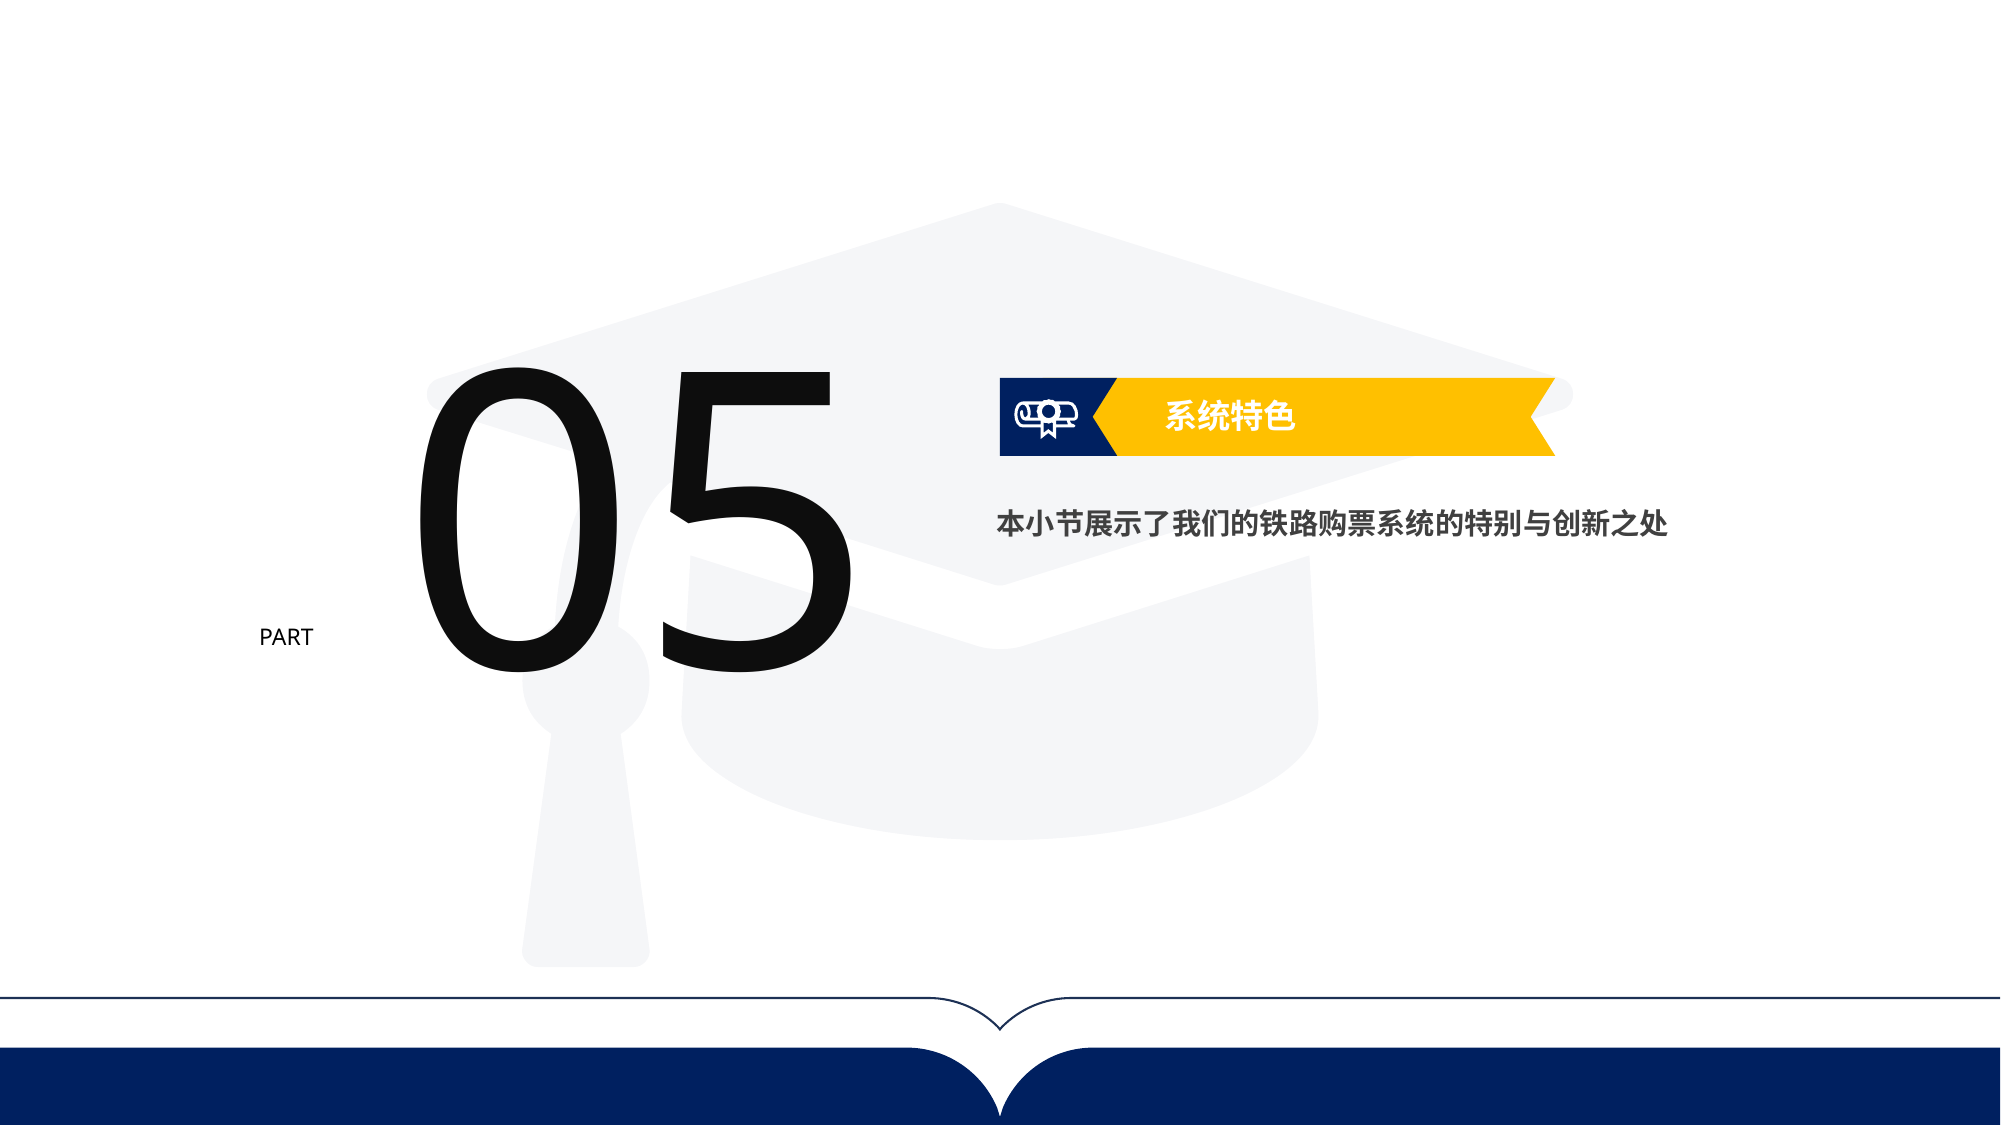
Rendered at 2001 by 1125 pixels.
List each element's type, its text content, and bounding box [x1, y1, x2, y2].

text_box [999, 377, 1556, 456]
text_box 本小节展示了我们的铁路购票系统的特别与创新之处 [981, 480, 1826, 548]
text_box PART [244, 615, 427, 658]
text_box 05 [237, 246, 1038, 759]
